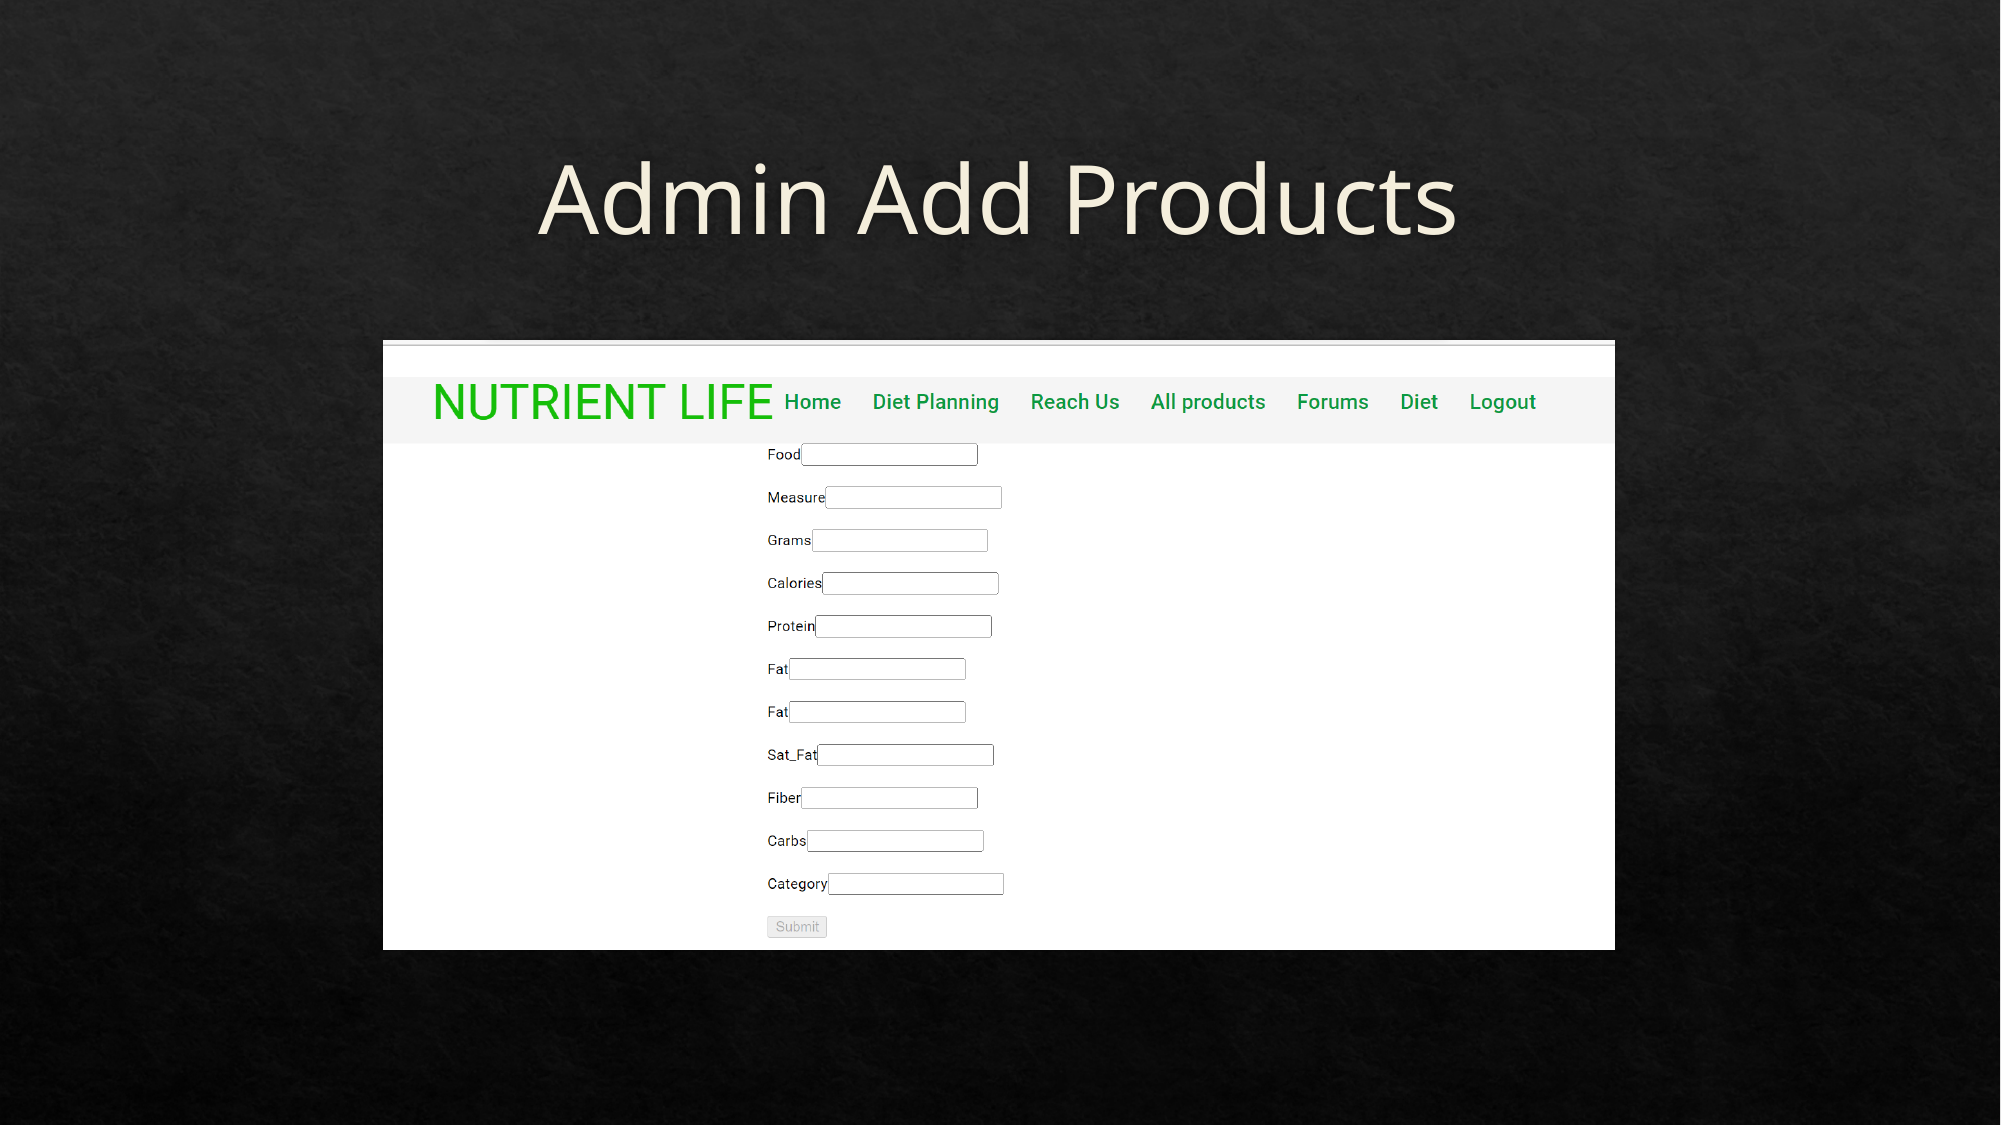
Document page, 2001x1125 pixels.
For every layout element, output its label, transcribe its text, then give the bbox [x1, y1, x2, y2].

title Admin Add Products [149, 99, 1849, 307]
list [383, 340, 1615, 951]
